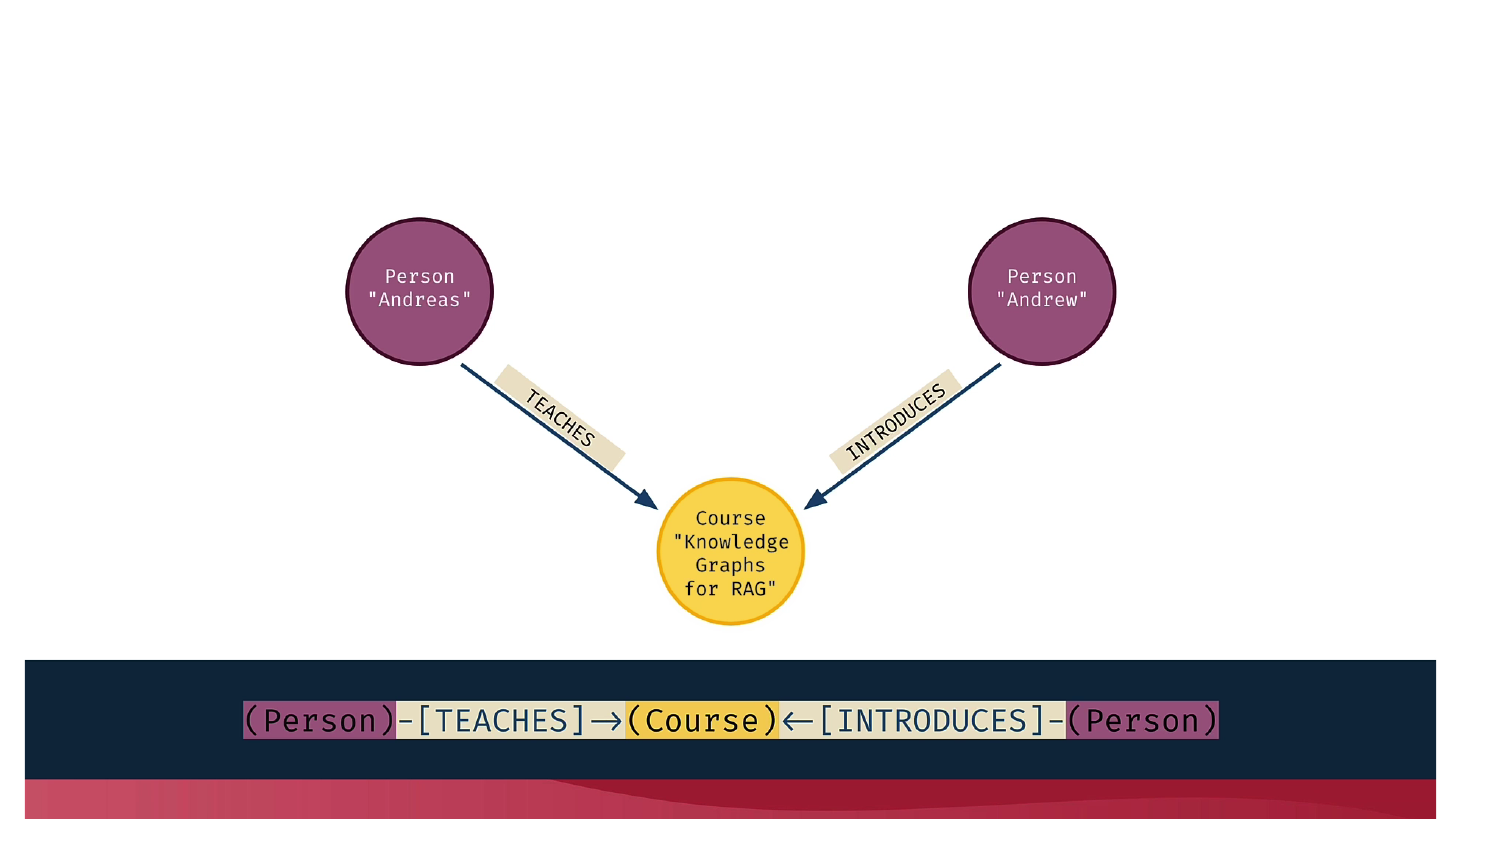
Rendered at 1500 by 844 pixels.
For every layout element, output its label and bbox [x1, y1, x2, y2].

picture [24, 99, 1437, 819]
